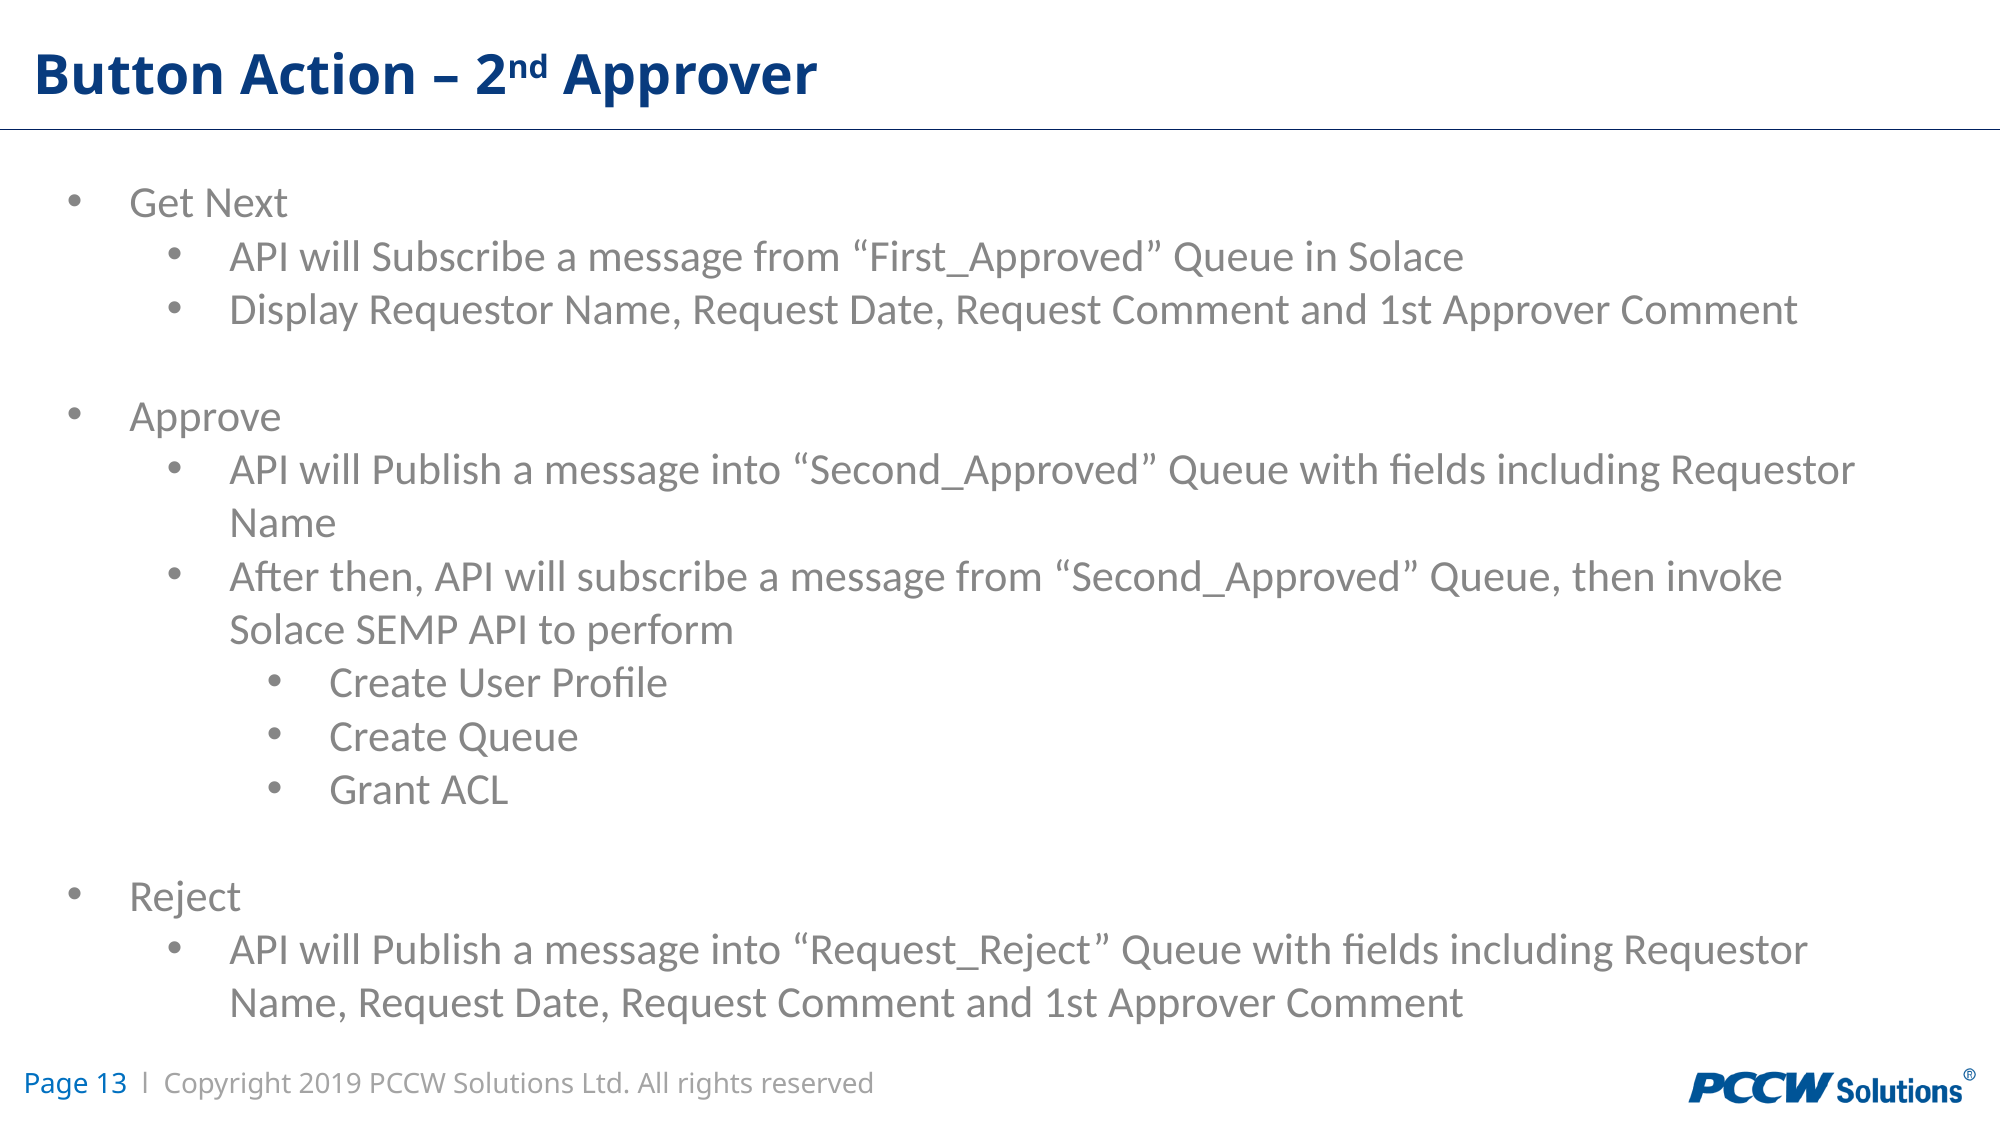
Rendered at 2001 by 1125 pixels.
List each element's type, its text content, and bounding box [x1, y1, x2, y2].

text_box Get Next API will Subscribe a message from “First_Approved” Queue in Solace Display Requestor Name, Request Date, Request Comment and 1st Approver Comment Approve API will Publish a message into “Second_Approved” Queue with fields including Requestor Name After then, API will subscribe a message from “Second_Approved” Queue, then invoke Solace SEMP API to perform Create User Profile Create Queue Grant ACL Reject API will Publish a message into “Request_Reject” Queue with fields including Requestor Name, Request Date, Request Comment and 1st Approver Comment [52, 166, 1917, 1034]
text_box Button Action – 2nd Approver [33, 20, 1965, 106]
picture [1683, 1062, 1982, 1111]
